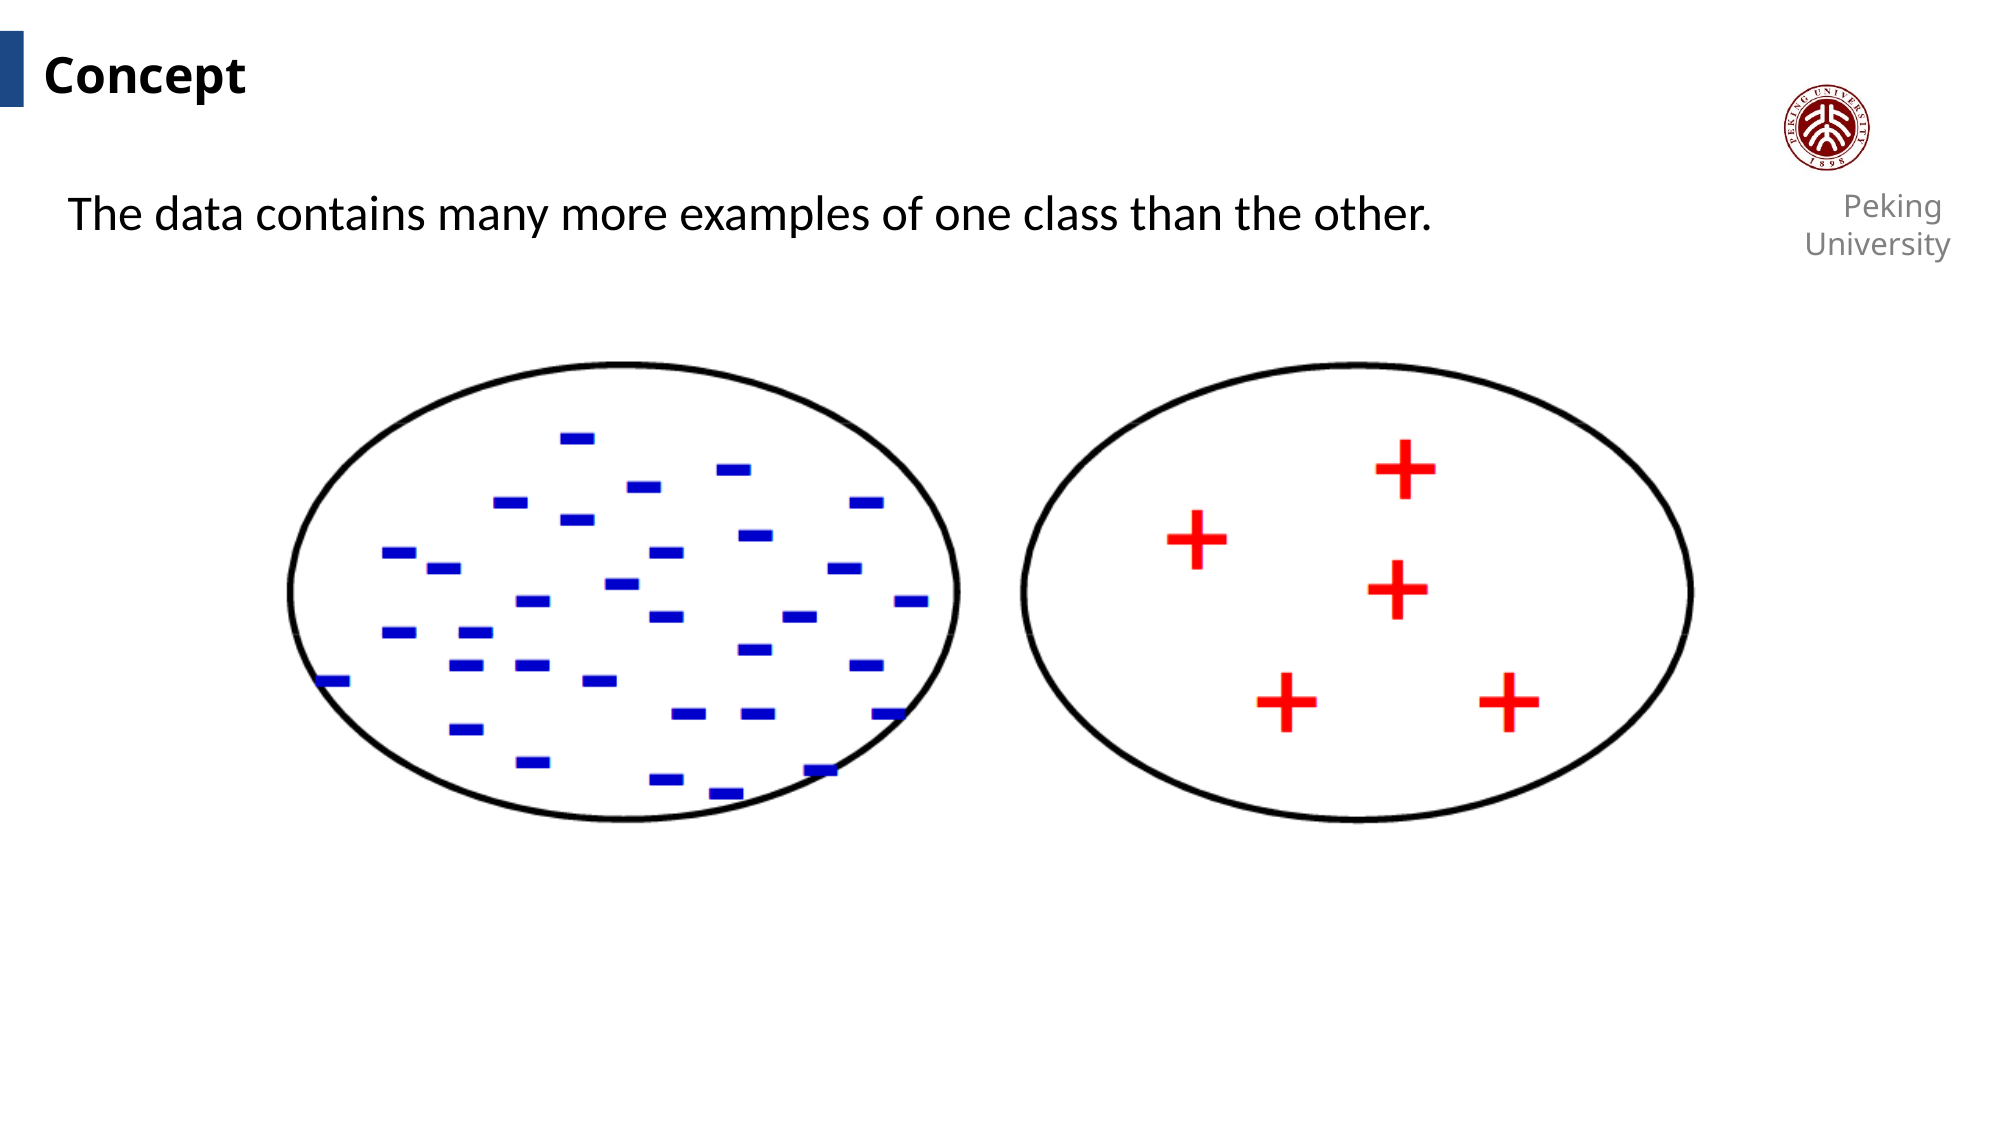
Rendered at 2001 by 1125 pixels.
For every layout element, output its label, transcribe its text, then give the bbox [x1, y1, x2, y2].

text_box [0, 30, 24, 107]
picture [245, 329, 1780, 878]
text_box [1685, 78, 1967, 236]
text_box Concept [28, 36, 462, 111]
text_box The data contains many more examples of one class than the other. [53, 173, 1637, 248]
